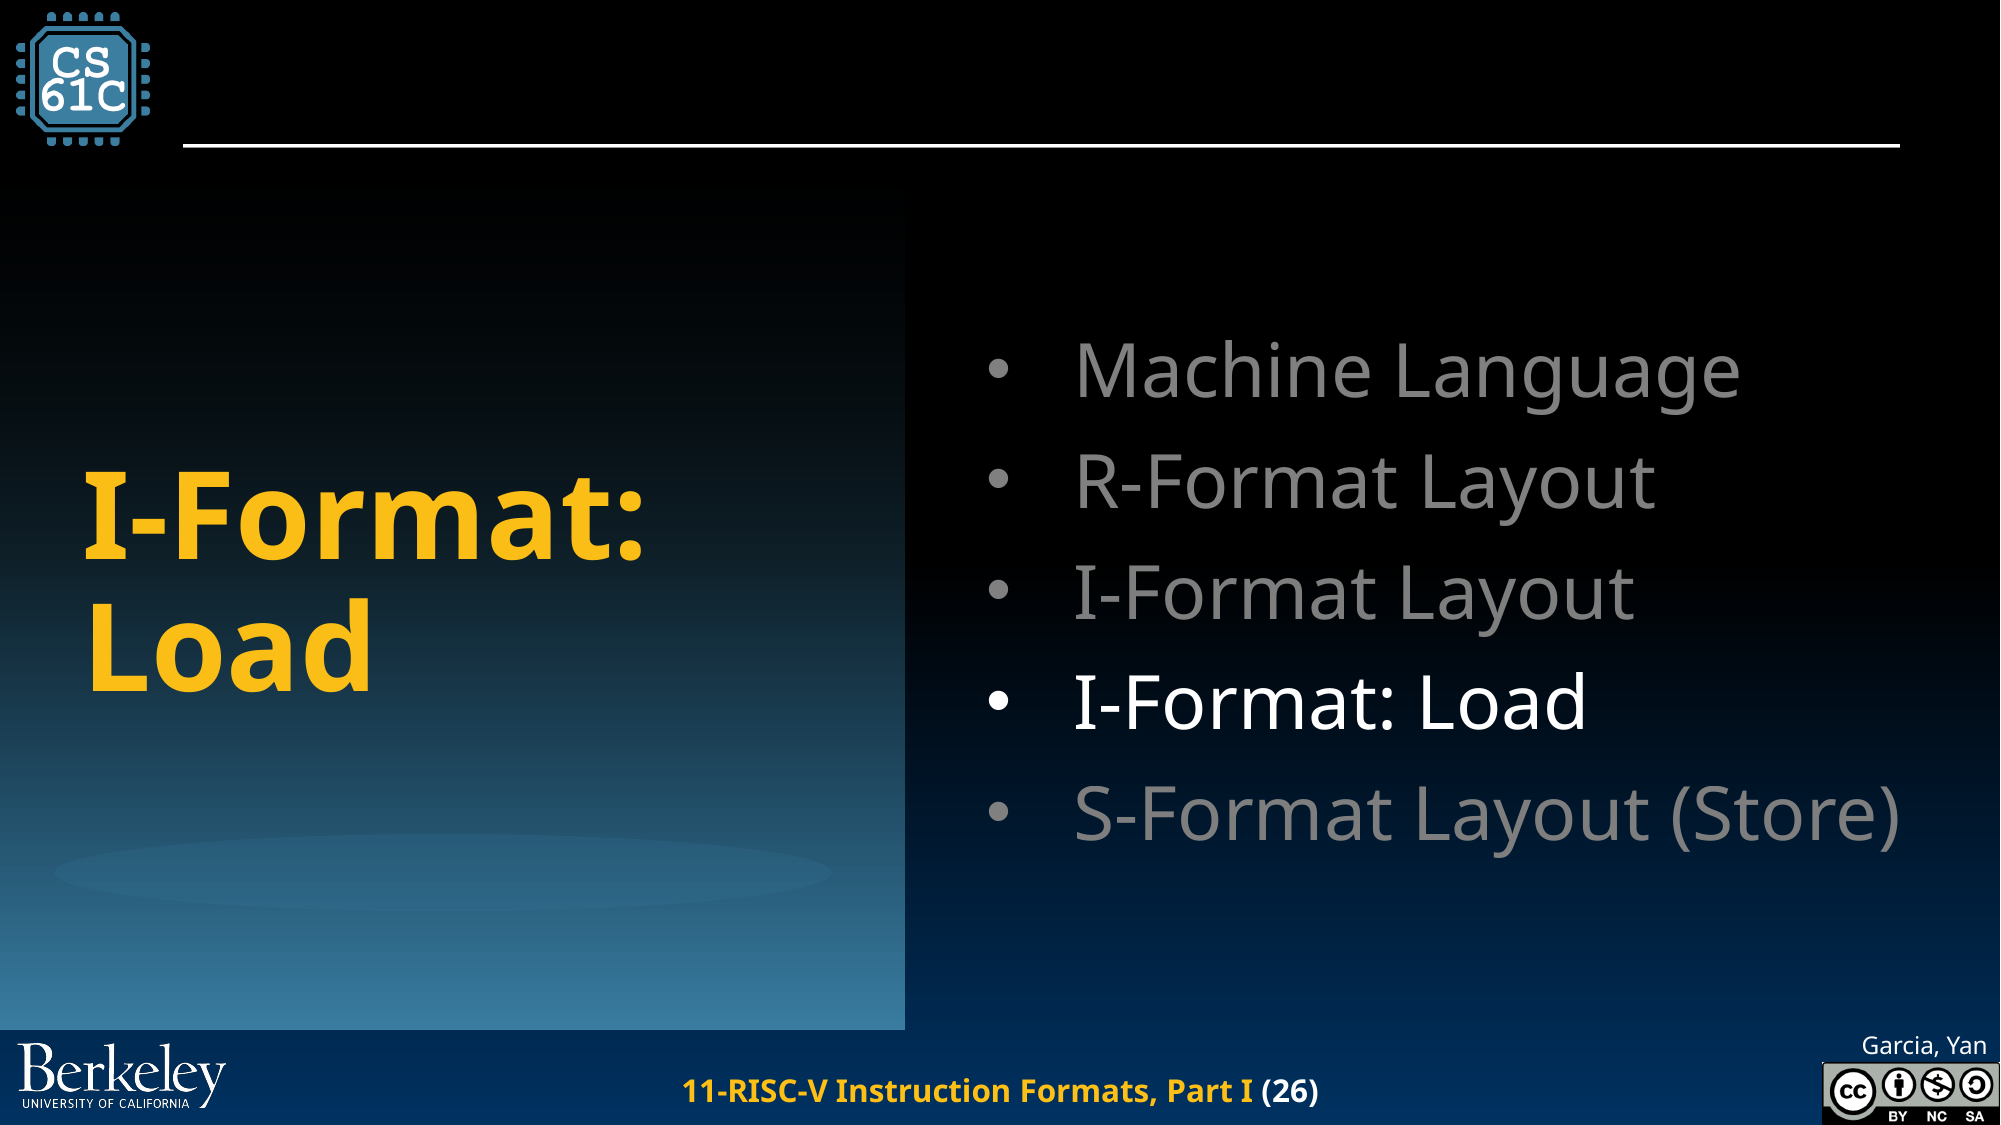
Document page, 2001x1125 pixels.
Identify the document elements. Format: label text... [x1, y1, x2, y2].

list Machine Language R-Format Layout I-Format Layout I-Format: Load S-Format Layout (Store) [958, 149, 1943, 1030]
picture [1822, 1062, 2000, 1125]
picture [17, 1043, 226, 1108]
picture [16, 12, 150, 146]
title I-Format: Load [54, 145, 905, 1026]
